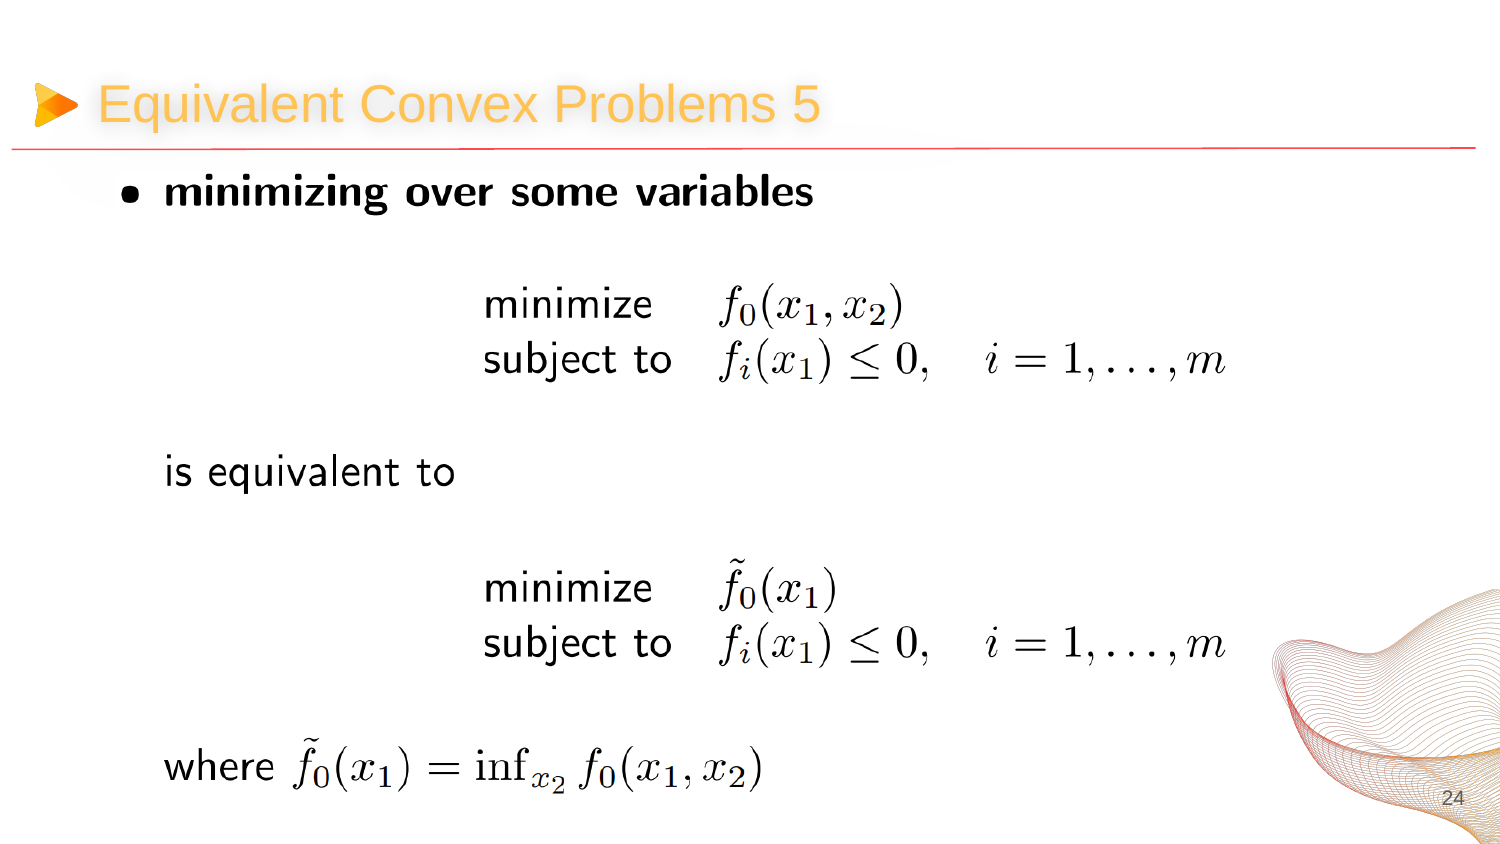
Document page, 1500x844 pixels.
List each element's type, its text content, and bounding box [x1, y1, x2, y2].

picture [34, 82, 78, 127]
title Equivalent Convex Problems 5 [82, 54, 1480, 148]
slide_number 24 [1389, 764, 1480, 830]
picture [114, 170, 1241, 818]
picture [1272, 589, 1500, 844]
